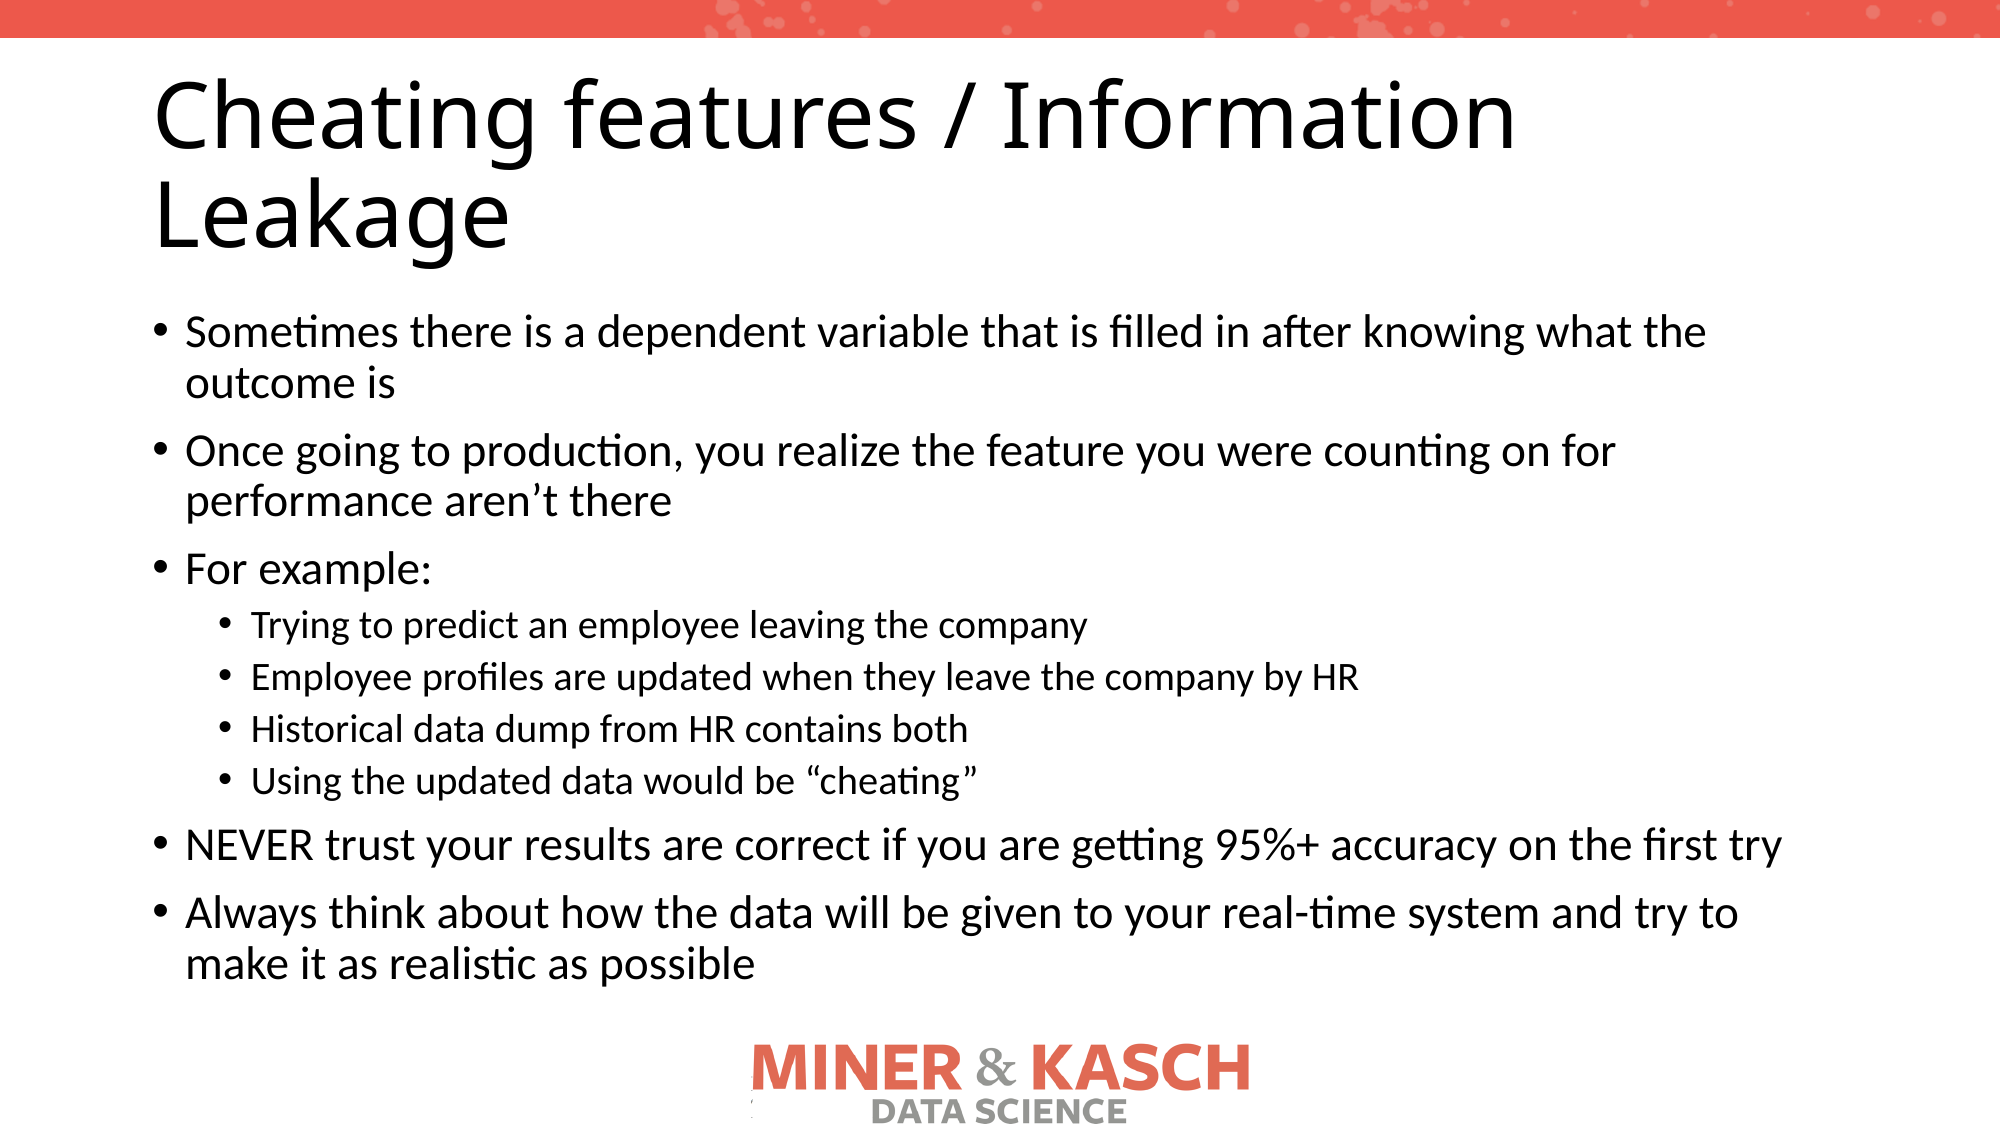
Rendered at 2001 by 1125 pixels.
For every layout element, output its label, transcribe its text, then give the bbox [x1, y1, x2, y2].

list Sometimes there is a dependent variable that is filled in after knowing what the outcome is Once going to production, you realize the feature you were counting on for performance aren’t there For example: Trying to predict an employee leaving the company Employee profiles are updated when they leave the company by HR Historical data dump from HR contains both Using the updated data would be “cheating” NEVER trust your results are correct if you are getting 95%+ accuracy on the first try Always think about how the data will be given to your real-time system and try to make it as realistic as possible [137, 299, 1863, 1014]
title Cheating features / Information Leakage [137, 59, 1863, 278]
picture [751, 1042, 1250, 1125]
picture [0, 0, 2000, 38]
